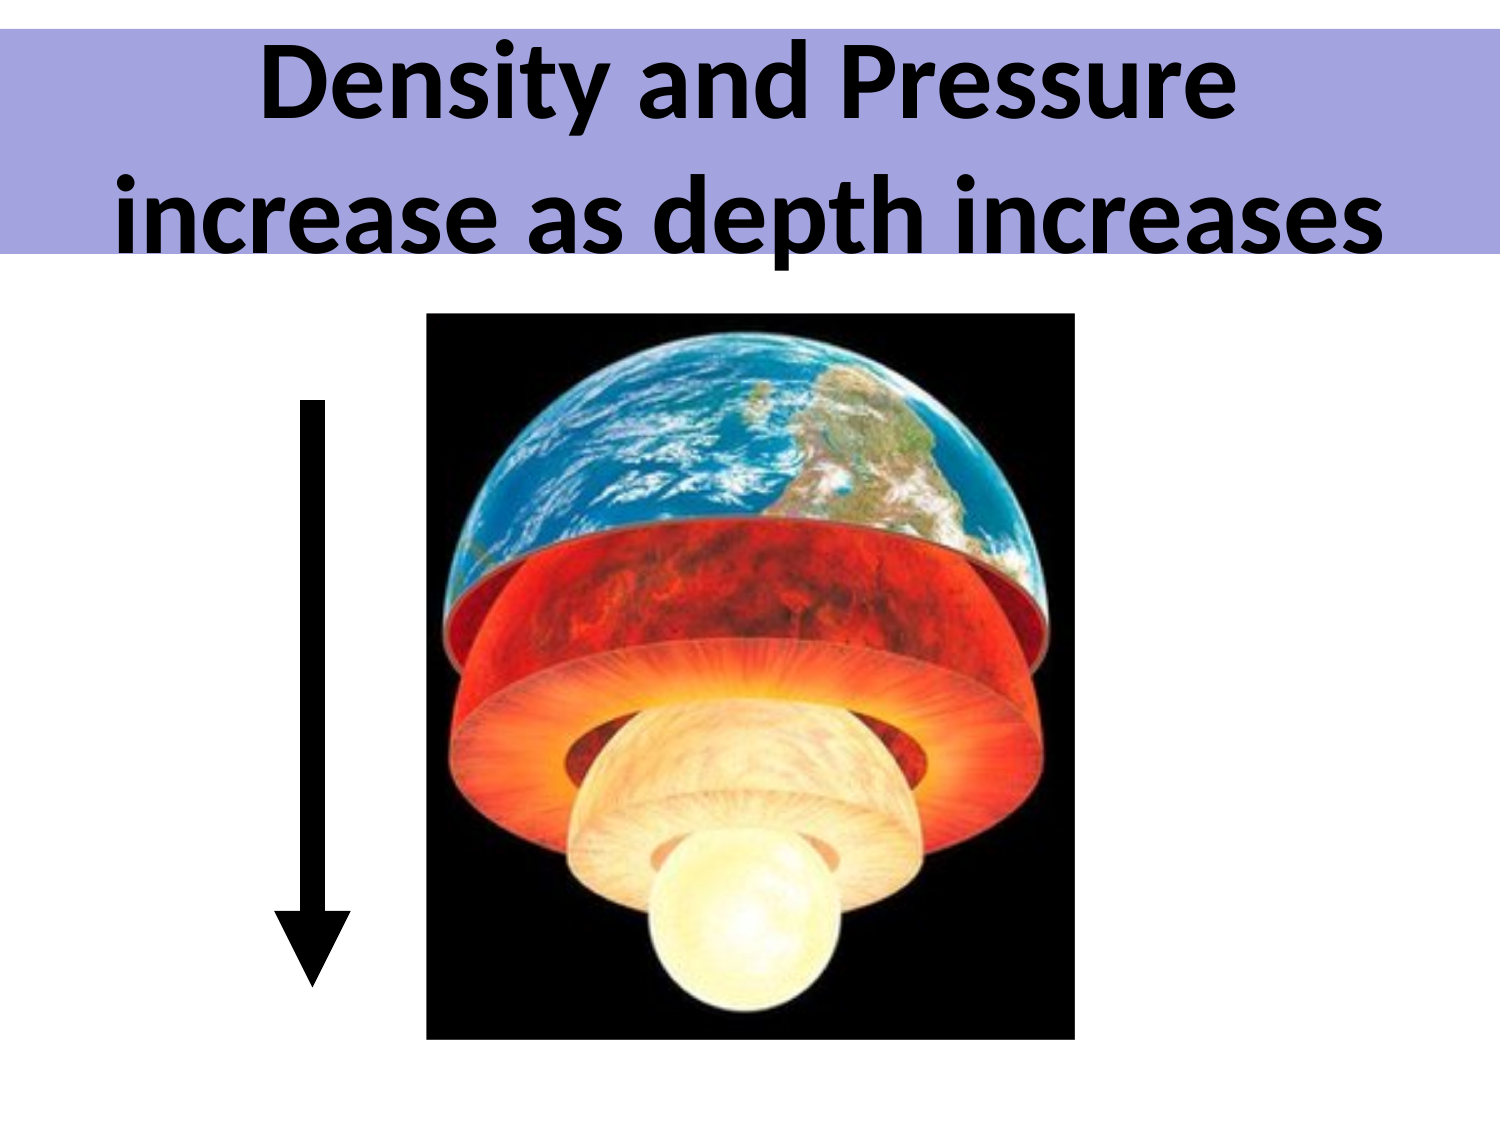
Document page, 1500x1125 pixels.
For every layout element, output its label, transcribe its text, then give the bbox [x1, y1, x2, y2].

picture [424, 312, 1076, 1040]
title Density and Pressure increase as depth increases [0, 28, 1500, 254]
